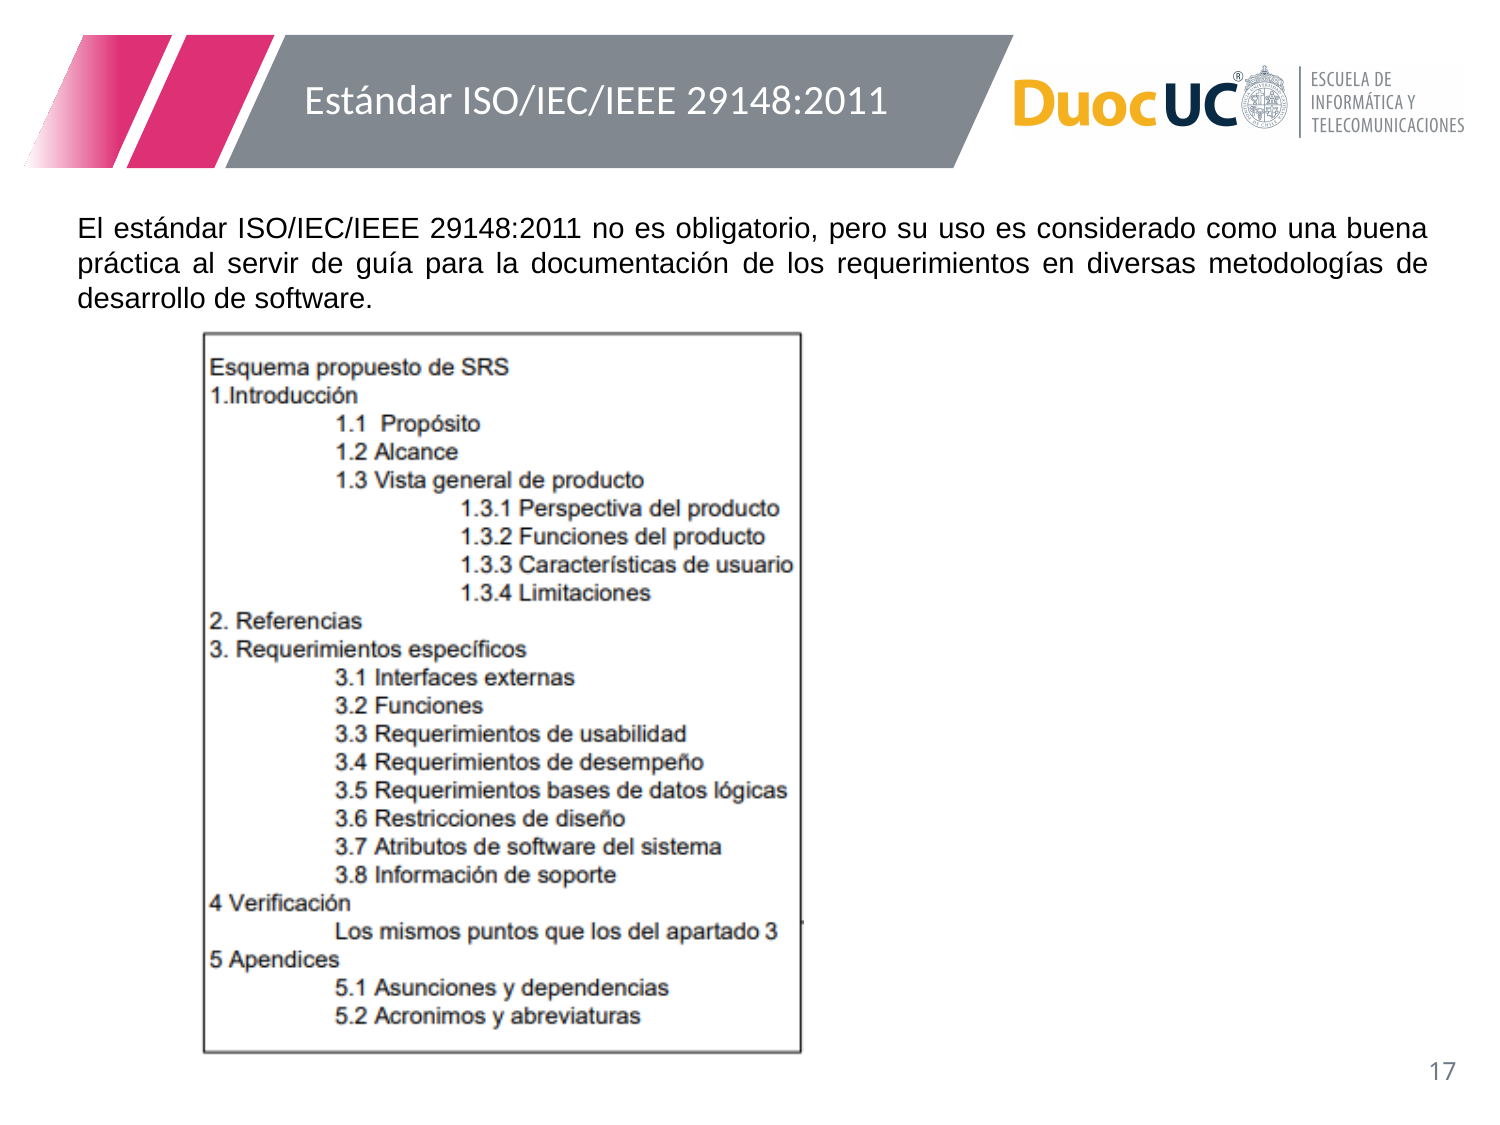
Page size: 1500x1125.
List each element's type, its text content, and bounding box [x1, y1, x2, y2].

picture [196, 323, 804, 1060]
title Estándar ISO/IEC/IEEE 29148:2011 [289, 34, 993, 169]
text_box El estándar ISO/IEC/IEEE 29148:2011 no es obligatorio, pero su uso es considerado como una buena práctica al servir de guía para la documentación de los requerimientos en diversas metodologías de desarrollo de software. [62, 202, 1445, 322]
picture [1013, 63, 1465, 140]
